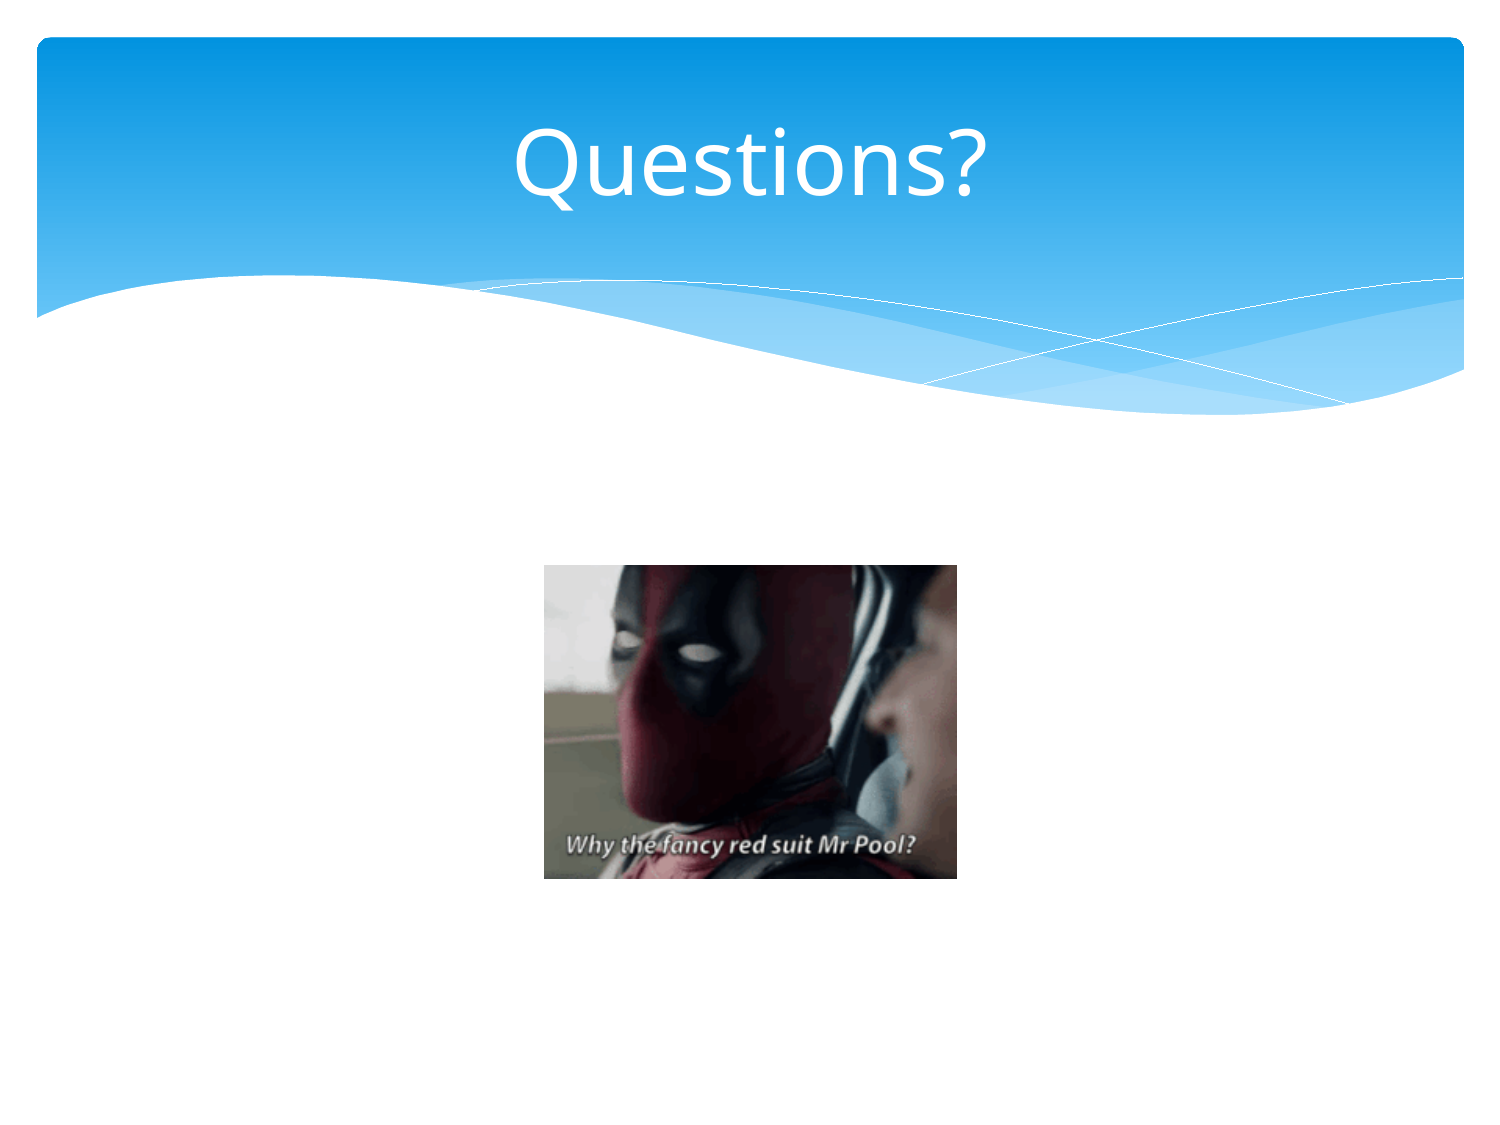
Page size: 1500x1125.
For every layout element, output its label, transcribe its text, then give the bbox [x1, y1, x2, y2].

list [544, 565, 958, 879]
title Questions? [75, 55, 1425, 261]
